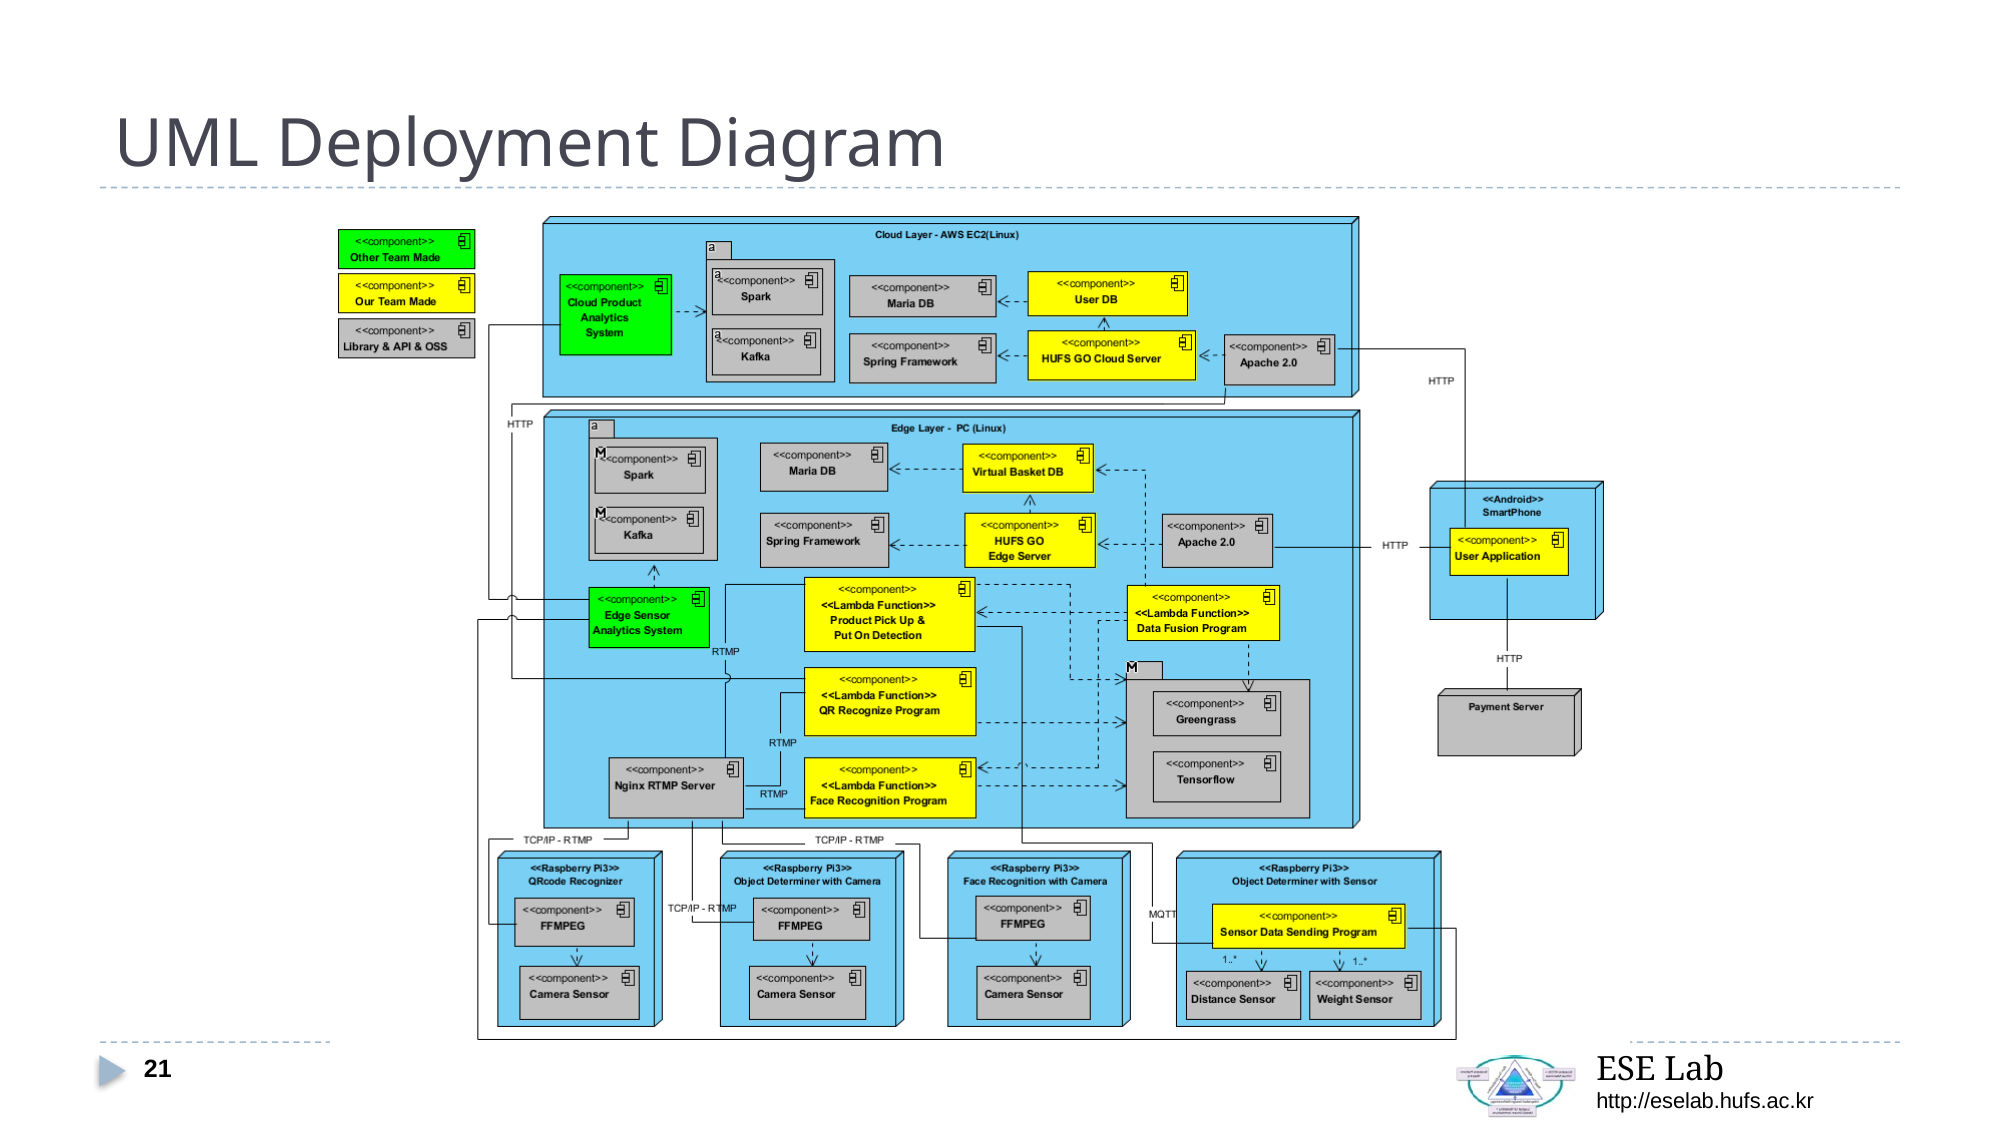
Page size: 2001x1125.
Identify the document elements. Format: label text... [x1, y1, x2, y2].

picture [330, 194, 1630, 1050]
title UML Deployment Diagram [99, 24, 1900, 188]
picture [1456, 1055, 1576, 1118]
